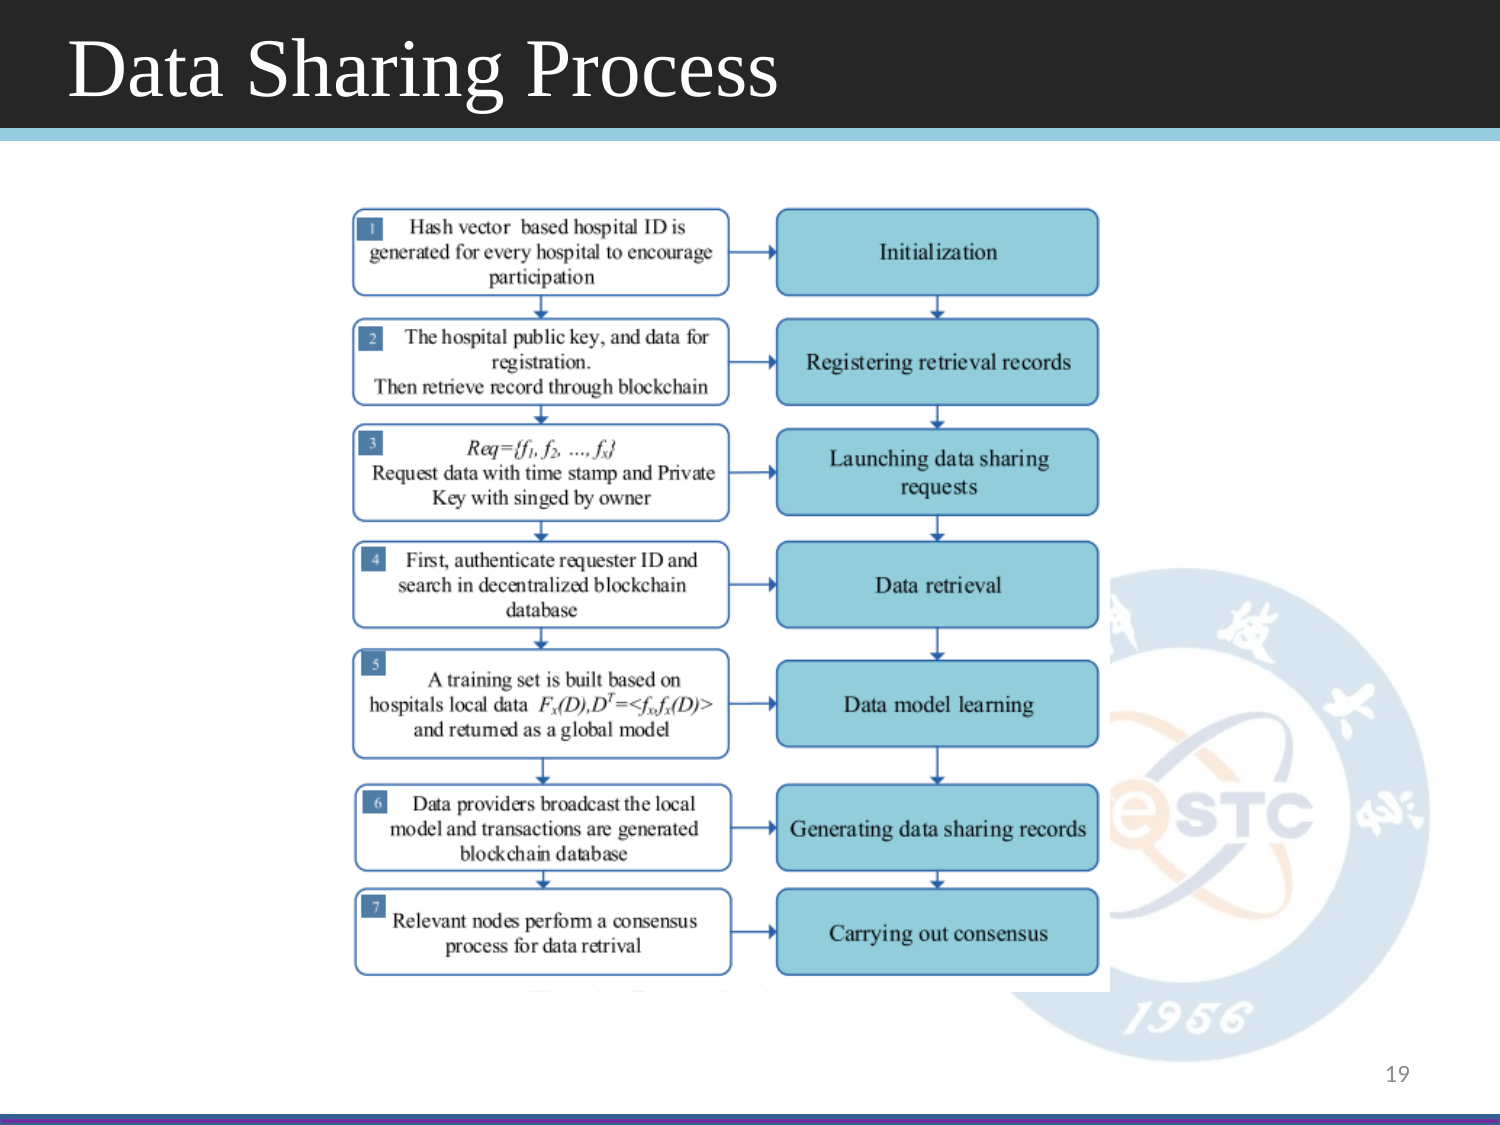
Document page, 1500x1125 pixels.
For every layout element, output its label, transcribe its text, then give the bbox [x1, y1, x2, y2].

picture [328, 195, 1110, 992]
list Data Sharing Process [53, 5, 1413, 84]
text_box 19 [1074, 1042, 1425, 1103]
